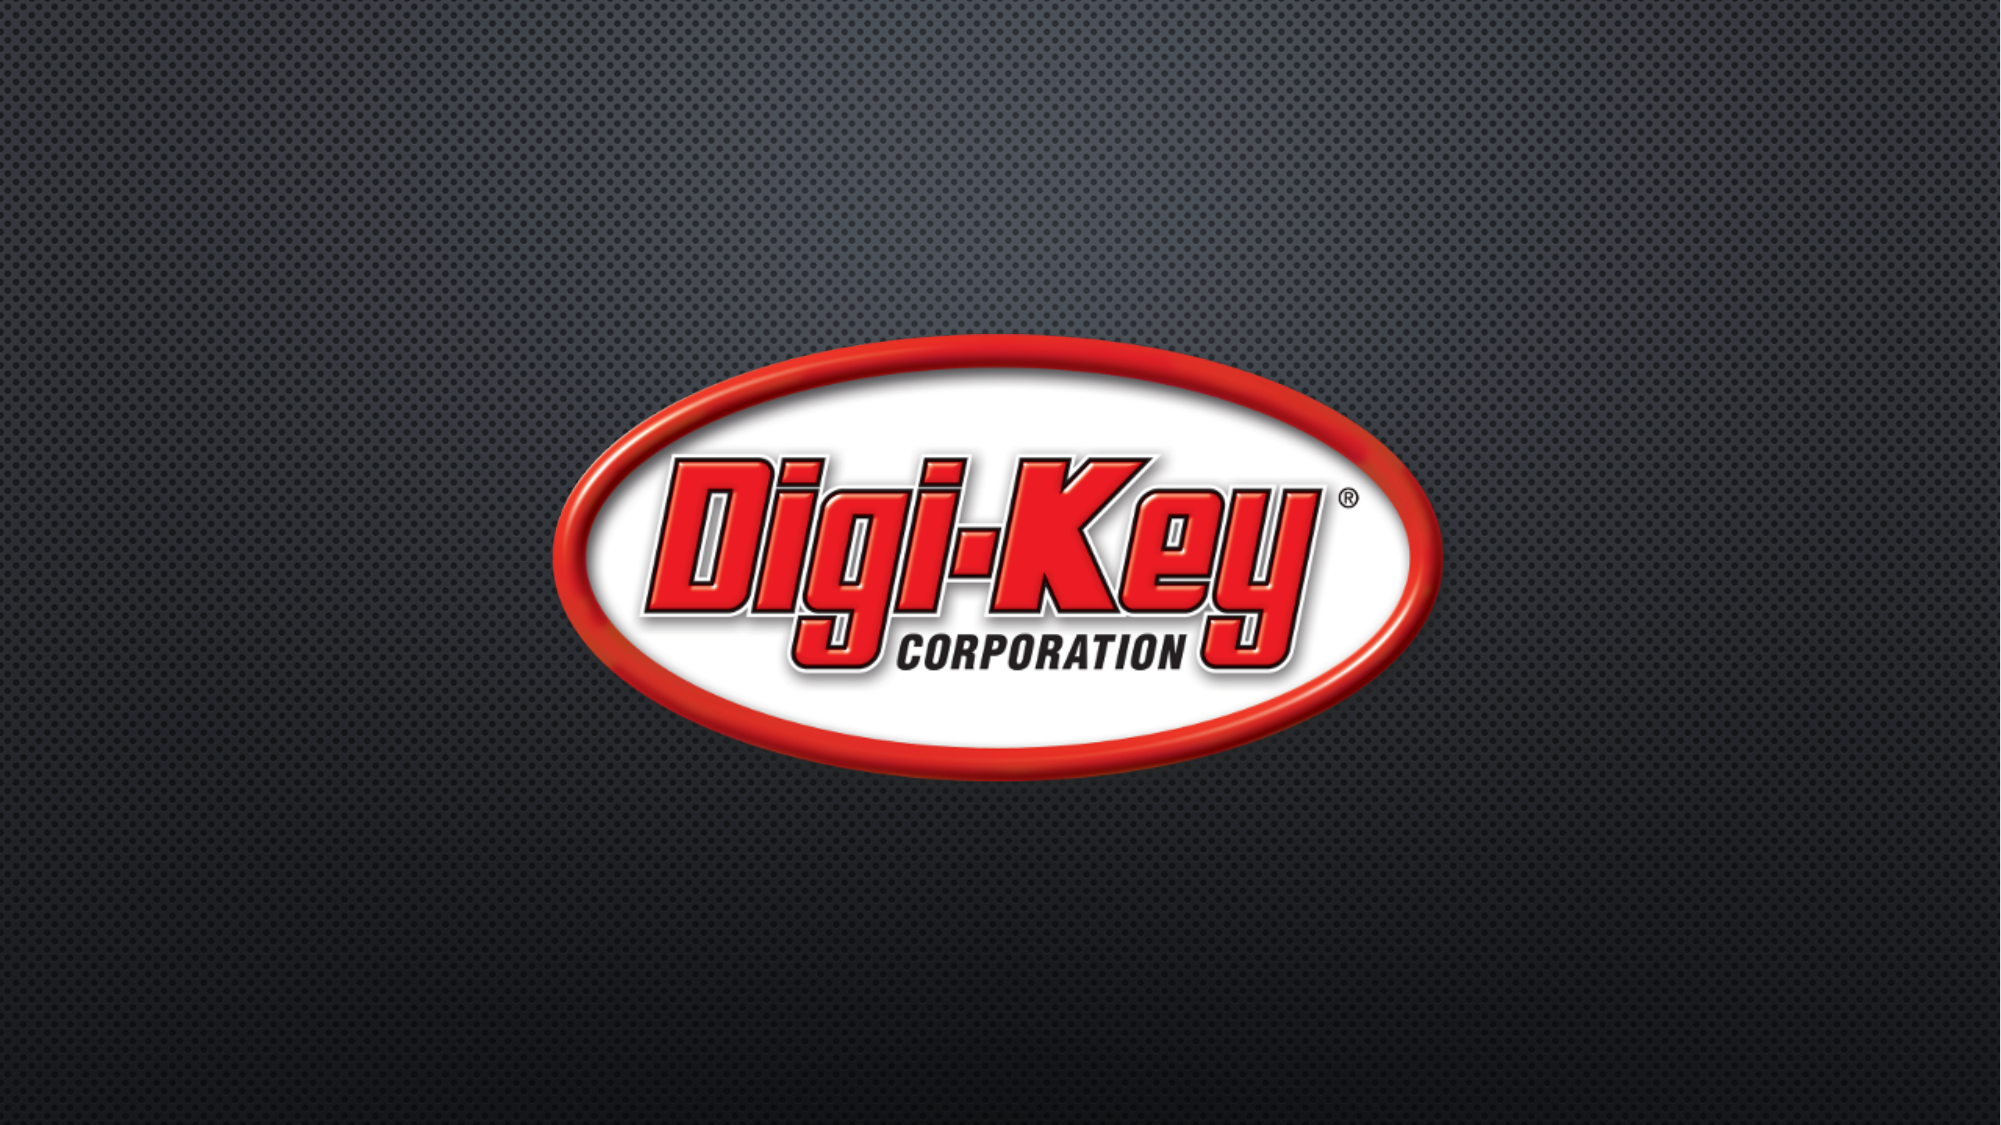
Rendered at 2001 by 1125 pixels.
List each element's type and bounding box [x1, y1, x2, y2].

picture [530, 312, 1469, 813]
